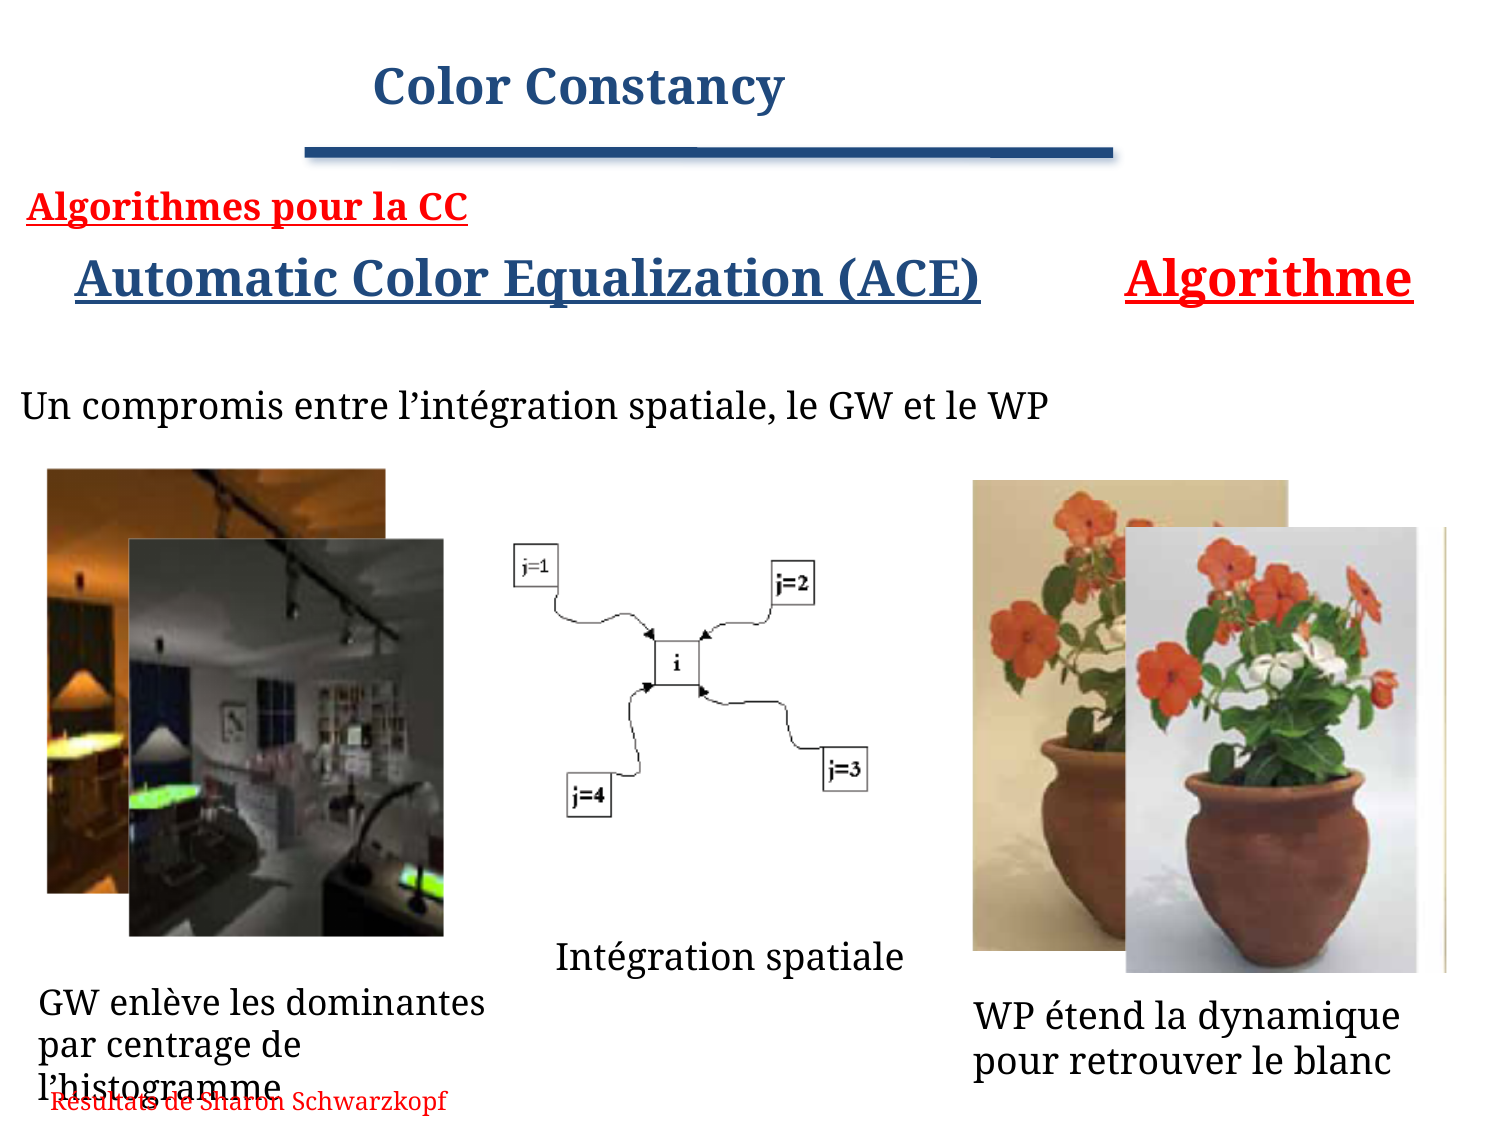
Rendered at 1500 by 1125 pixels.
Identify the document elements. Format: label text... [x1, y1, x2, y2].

text_box Color Constancy [358, 46, 801, 122]
text_box Intégration spatiale [540, 925, 920, 986]
text_box Algorithmes pour la CC [11, 175, 516, 236]
text_box Un compromis entre l’intégration spatiale, le GW et le WP [5, 374, 1066, 435]
text_box WP étend la dynamique pour retrouver le blanc [958, 984, 1426, 1090]
picture [503, 527, 891, 889]
text_box Automatic Color Equalization (ACE) Algorithme [58, 238, 1430, 314]
slide_number Résultats de Sharon Schwarzkopf [35, 1074, 484, 1125]
text_box GW enlève les dominantes par centrage de l’histogramme [23, 972, 563, 1115]
picture [895, 480, 1500, 973]
picture [3, 470, 486, 936]
